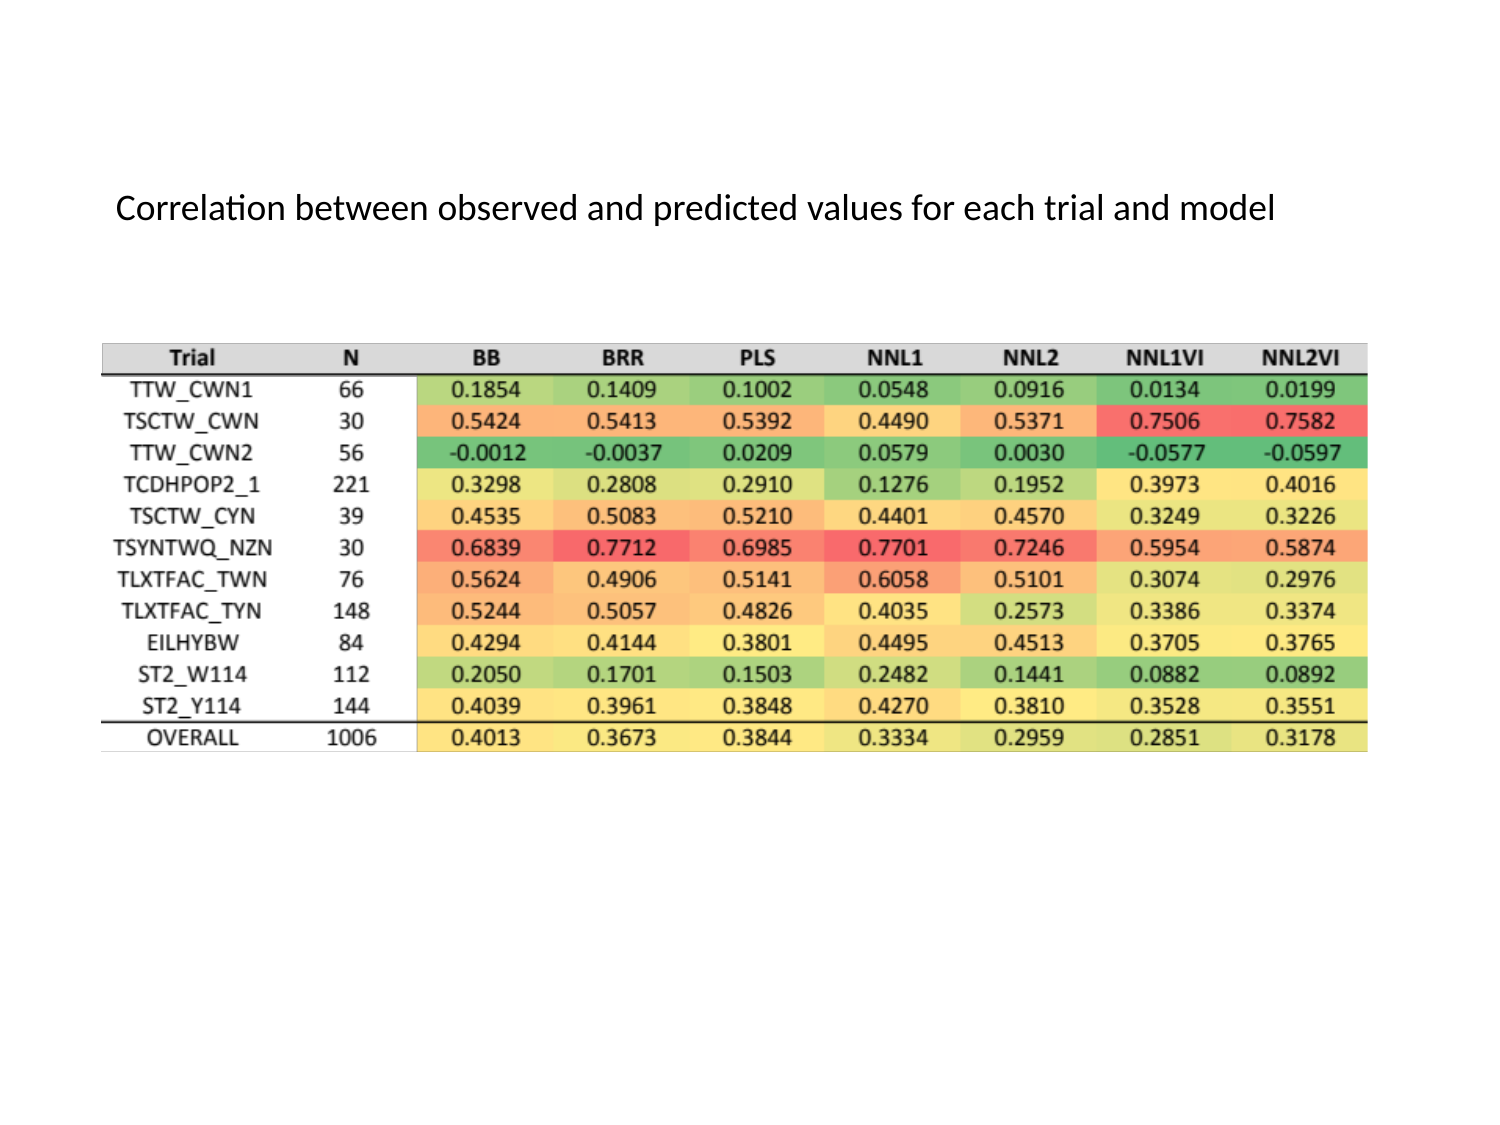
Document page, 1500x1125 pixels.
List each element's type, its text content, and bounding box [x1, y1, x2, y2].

picture [100, 342, 1368, 752]
text_box Correlation between observed and predicted values for each trial and model [101, 175, 1322, 236]
